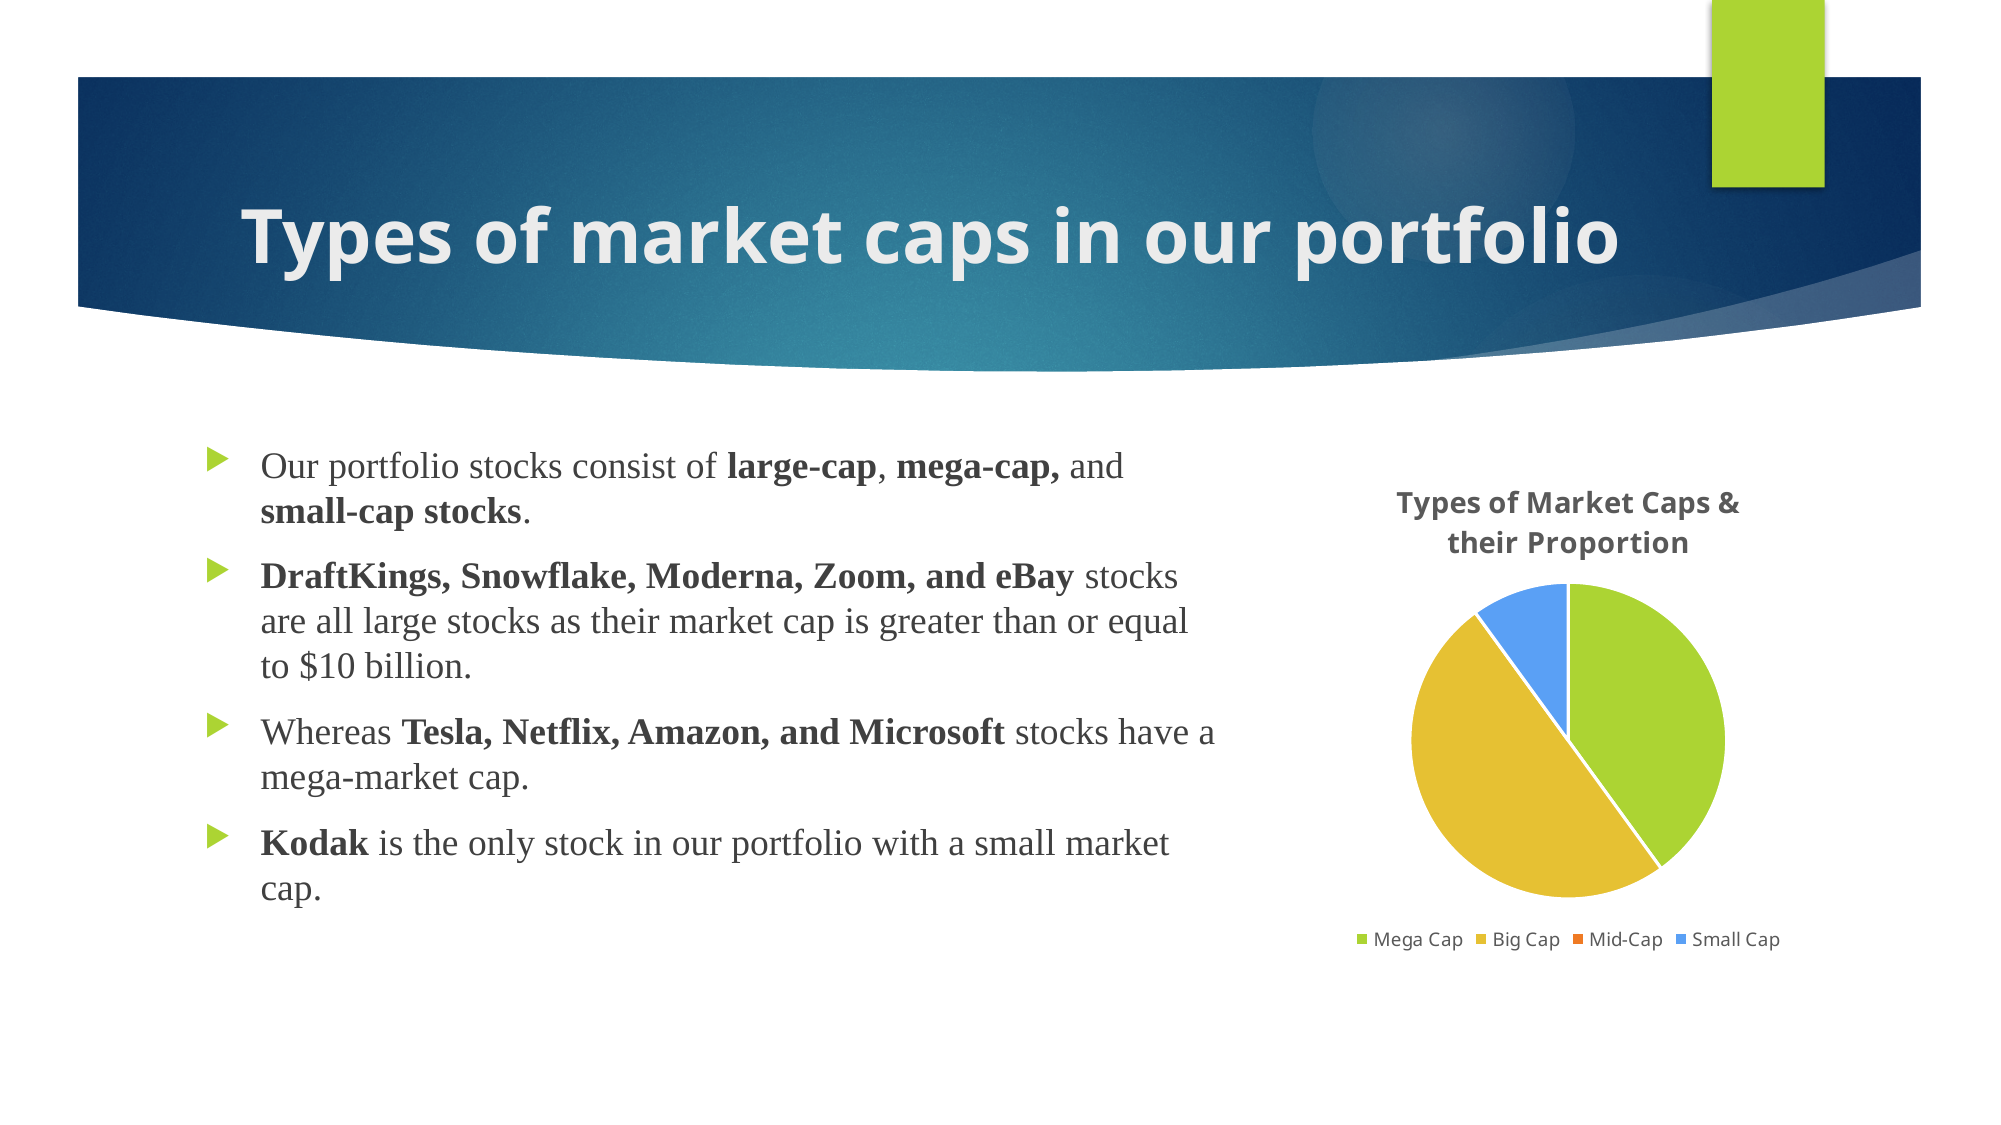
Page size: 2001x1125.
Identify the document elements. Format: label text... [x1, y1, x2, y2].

list Our portfolio stocks consist of large-cap, mega-cap, and small-cap stocks. DraftKings, Snowflake, Moderna, Zoom, and eBay stocks are all large stocks as their market cap is greater than or equal to $10 billion. Whereas Tesla, Netflix, Amazon, and Microsoft stocks have a mega-market cap. Kodak is the only stock in our portfolio with a small market cap. [189, 427, 1239, 988]
title Types of market caps in our portfolio [212, 181, 1650, 298]
chart [1315, 455, 1822, 959]
